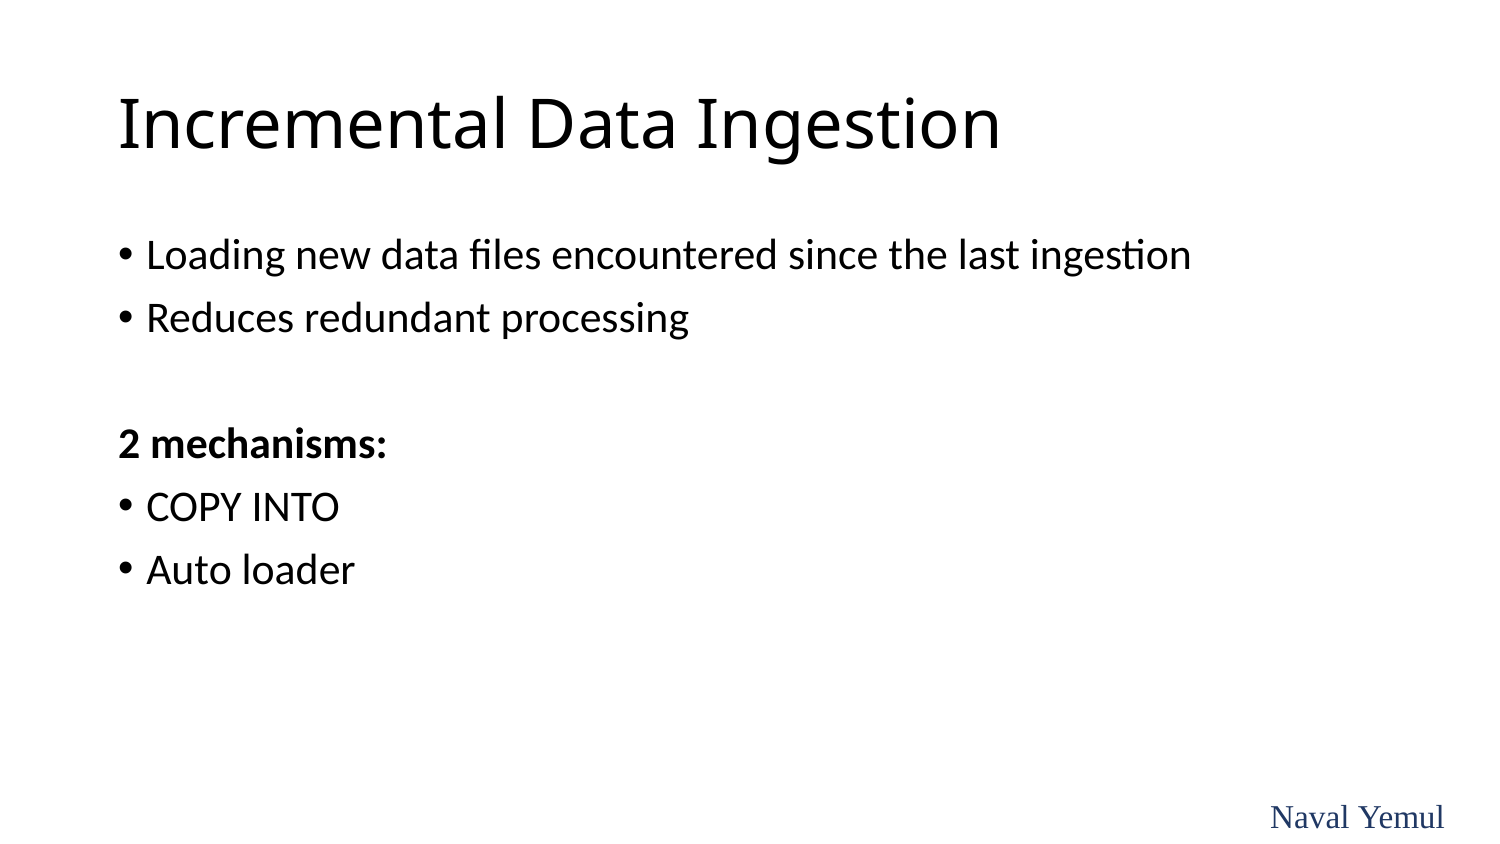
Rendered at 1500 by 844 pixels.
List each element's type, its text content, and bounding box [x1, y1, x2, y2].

title Incremental Data Ingestion [103, 44, 1397, 208]
text_box Naval Yemul [1255, 788, 1500, 844]
list Loading new data files encountered since the last ingestion Reduces redundant processing 2 mechanisms: COPY INTO Auto loader [103, 224, 1397, 760]
